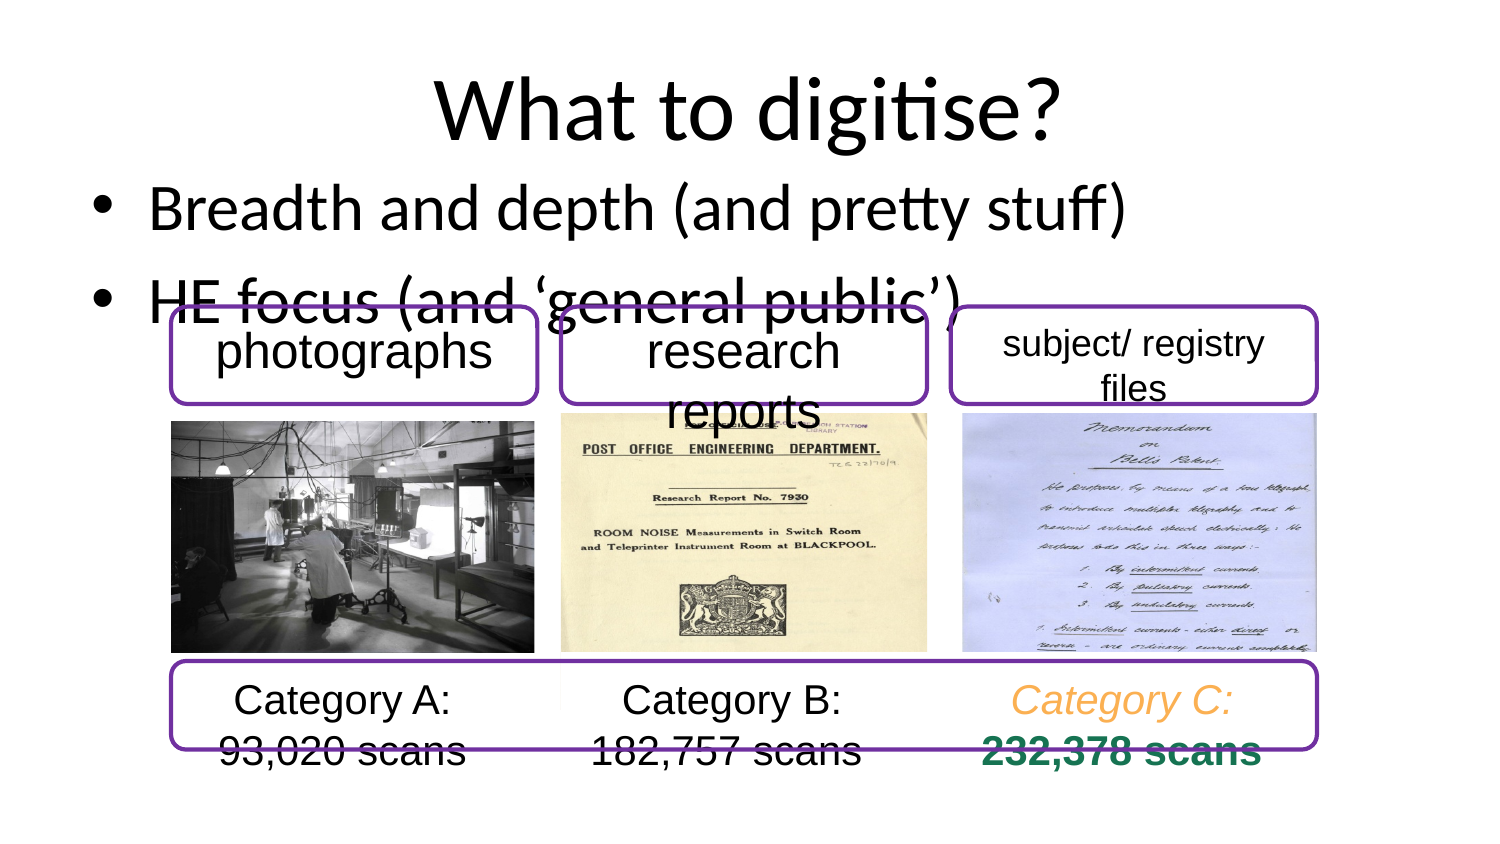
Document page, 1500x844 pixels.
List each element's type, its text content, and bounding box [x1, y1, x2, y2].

picture [560, 412, 928, 711]
picture [170, 421, 535, 653]
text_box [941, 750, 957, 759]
text_box photographs [171, 306, 538, 404]
title What to digitise? [75, 33, 1425, 175]
text_box research reports [560, 306, 928, 404]
text_box [560, 652, 1341, 821]
text_box Category A: 93,020 scans [159, 661, 524, 759]
picture [962, 412, 1318, 796]
text_box subject/ registry files [950, 306, 1317, 404]
list Breadth and depth (and pretty stuff) HE focus (and ‘general public’) [76, 156, 1352, 766]
text_box [171, 661, 957, 750]
text_box Category B: 182,757 scans [551, 750, 914, 759]
